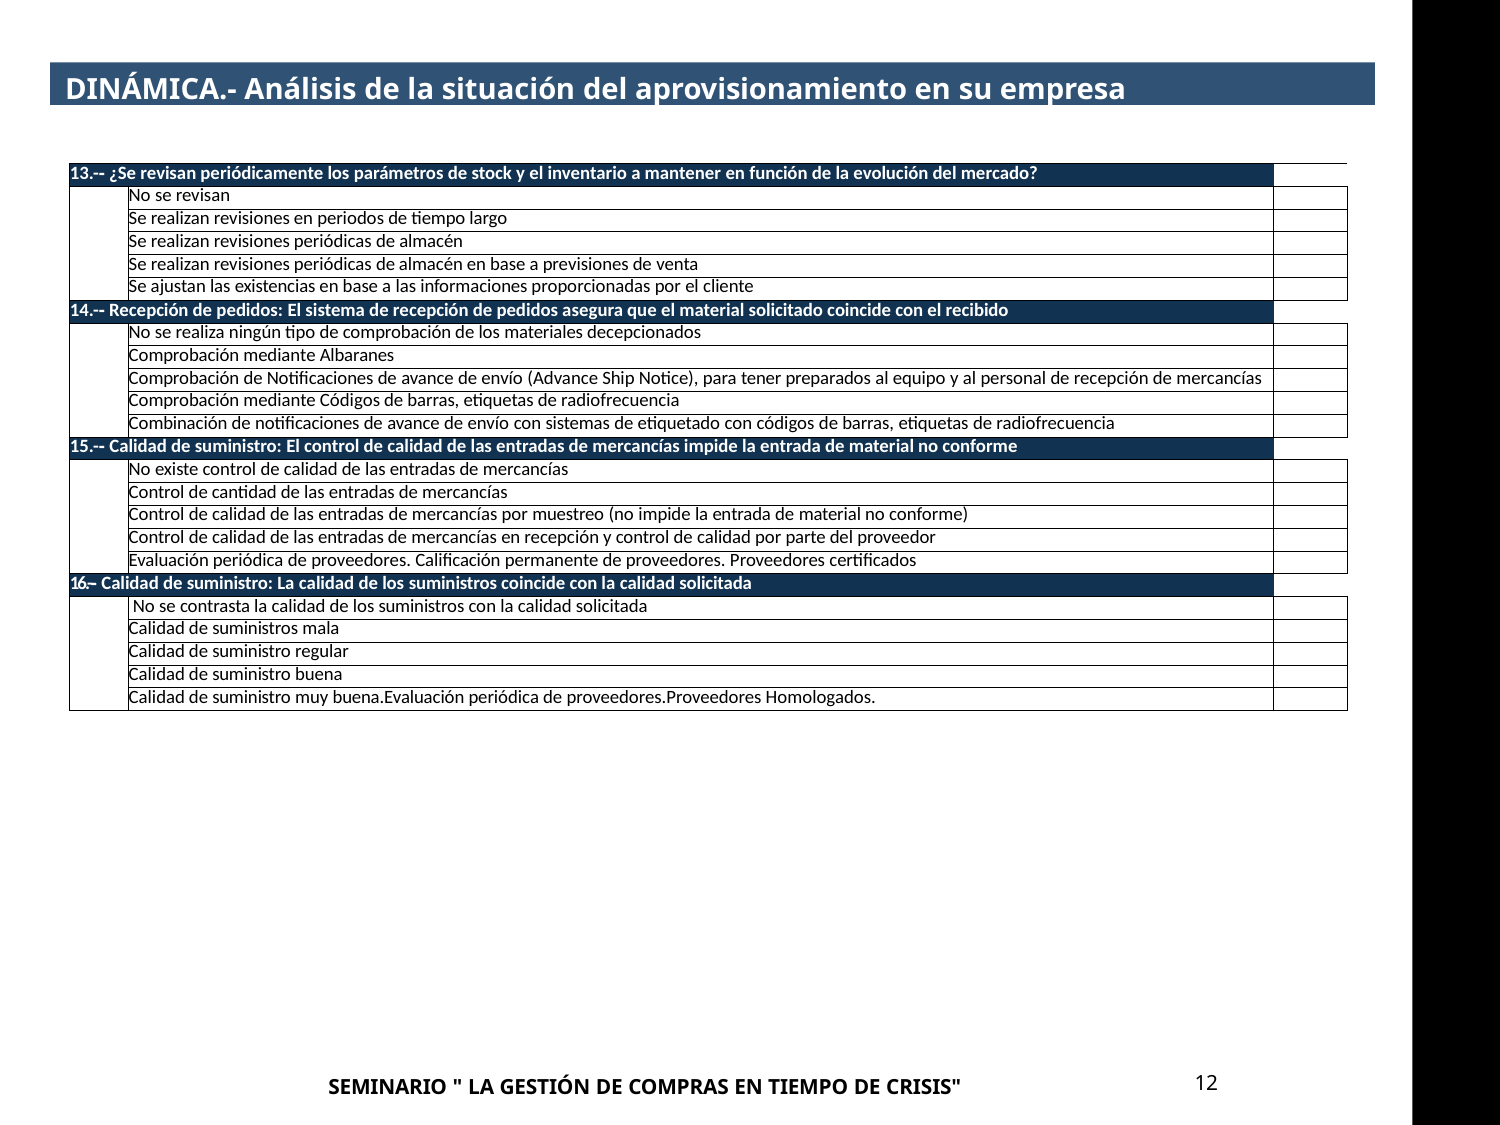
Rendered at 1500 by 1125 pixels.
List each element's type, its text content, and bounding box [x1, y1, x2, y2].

table_cell Calidad de suministro regular [129, 643, 1273, 665]
table_cell [1274, 369, 1347, 391]
table_header 13.-­‐ ¿Se revisan periódicamente los parámetros de stock y el inventario a mantener en función de la evolución del mercado? [70, 164, 1274, 186]
table_cell [1274, 460, 1347, 482]
table_cell Control de calidad de las entradas de mercancías por muestreo (no impide la entrada de material no conforme) [129, 506, 1273, 528]
table_cell [1274, 506, 1347, 528]
table_cell [1274, 666, 1347, 687]
table_cell Calidad de suministros mala [129, 620, 1273, 642]
table_cell [1274, 438, 1347, 459]
table_cell No se revisan [129, 187, 1273, 209]
table_cell [70, 324, 128, 437]
table_cell Comprobación de Notificaciones de avance de envío (Advance Ship Notice), para tener preparados al equipo y al personal de recepción de mercancías [129, 369, 1273, 391]
table_cell [1274, 552, 1347, 573]
table_cell [1274, 346, 1347, 368]
table_cell Se realizan revisiones periódicas de almacén en base a previsiones de venta [129, 255, 1273, 277]
text_box DINÁMICA.- Análisis de la situación del aprovisionamiento en su empresa [50, 62, 1375, 105]
table_cell No se contrasta la calidad de los suministros con la calidad solicitada [129, 597, 1273, 619]
table_cell [1274, 392, 1347, 414]
table_cell [1274, 620, 1347, 642]
table_cell Evaluación periódica de proveedores. Calificación permanente de proveedores. Proveedores certificados [129, 552, 1273, 573]
table_cell Se realizan revisiones en periodos de tiempo largo [129, 210, 1273, 231]
table_cell [70, 597, 128, 710]
table_cell 16.-­‐ Calidad de suministro: La calidad de los suministros coincide con la calidad solicitada [70, 574, 1274, 596]
table_cell [1274, 688, 1347, 710]
table_cell [1274, 232, 1347, 254]
table_cell [1274, 210, 1347, 231]
table_cell [1274, 301, 1347, 323]
table_cell [1274, 255, 1347, 277]
table_cell [70, 187, 128, 300]
table_cell Control de cantidad de las entradas de mercancías [129, 483, 1273, 505]
table_cell Se ajustan las existencias en base a las informaciones proporcionadas por el cliente [129, 278, 1273, 300]
table_cell [1274, 574, 1347, 596]
table_cell Comprobación mediante Códigos de barras, etiquetas de radiofrecuencia [129, 392, 1273, 414]
table_cell No existe control de calidad de las entradas de mercancías [129, 460, 1273, 482]
table_cell Comprobación mediante Albaranes [129, 346, 1273, 368]
table_cell 15.-­‐ Calidad de suministro: El control de calidad de las entradas de mercancías impide la entrada de material no conforme [70, 438, 1274, 459]
footer SEMINARIO " LA GESTIÓN DE COMPRAS EN TIEMPO DE CRISIS" [326, 1073, 1008, 1125]
table_cell Se realizan revisiones periódicas de almacén [129, 232, 1273, 254]
table_cell 14.-­‐ Recepción de pedidos: El sistema de recepción de pedidos asegura que el material solicitado coincide con el recibido [70, 301, 1274, 323]
table_cell [1274, 278, 1347, 300]
table_cell Control de calidad de las entradas de mercancías en recepción y control de calidad por parte del proveedor [129, 529, 1273, 551]
table_cell [1274, 483, 1347, 505]
table_cell [1274, 187, 1347, 209]
table_cell No se realiza ningún tipo de comprobación de los materiales decepcionados [129, 324, 1273, 345]
table_cell Combinación de notificaciones de avance de envío con sistemas de etiquetado con códigos de barras, etiquetas de radiofrecuencia [129, 415, 1273, 437]
table_header [1274, 164, 1347, 186]
slide_number 10 [1177, 1068, 1224, 1125]
table_cell [1274, 597, 1347, 619]
table_cell Calidad de suministro muy buena.Evaluación periódica de proveedores.Proveedores Homologados. [129, 688, 1273, 710]
table_cell [1274, 324, 1347, 345]
table_cell Calidad de suministro buena [129, 666, 1273, 687]
table_cell [70, 460, 128, 573]
table_cell [1274, 415, 1347, 437]
table_cell [1274, 529, 1347, 551]
table_cell [1274, 643, 1347, 665]
